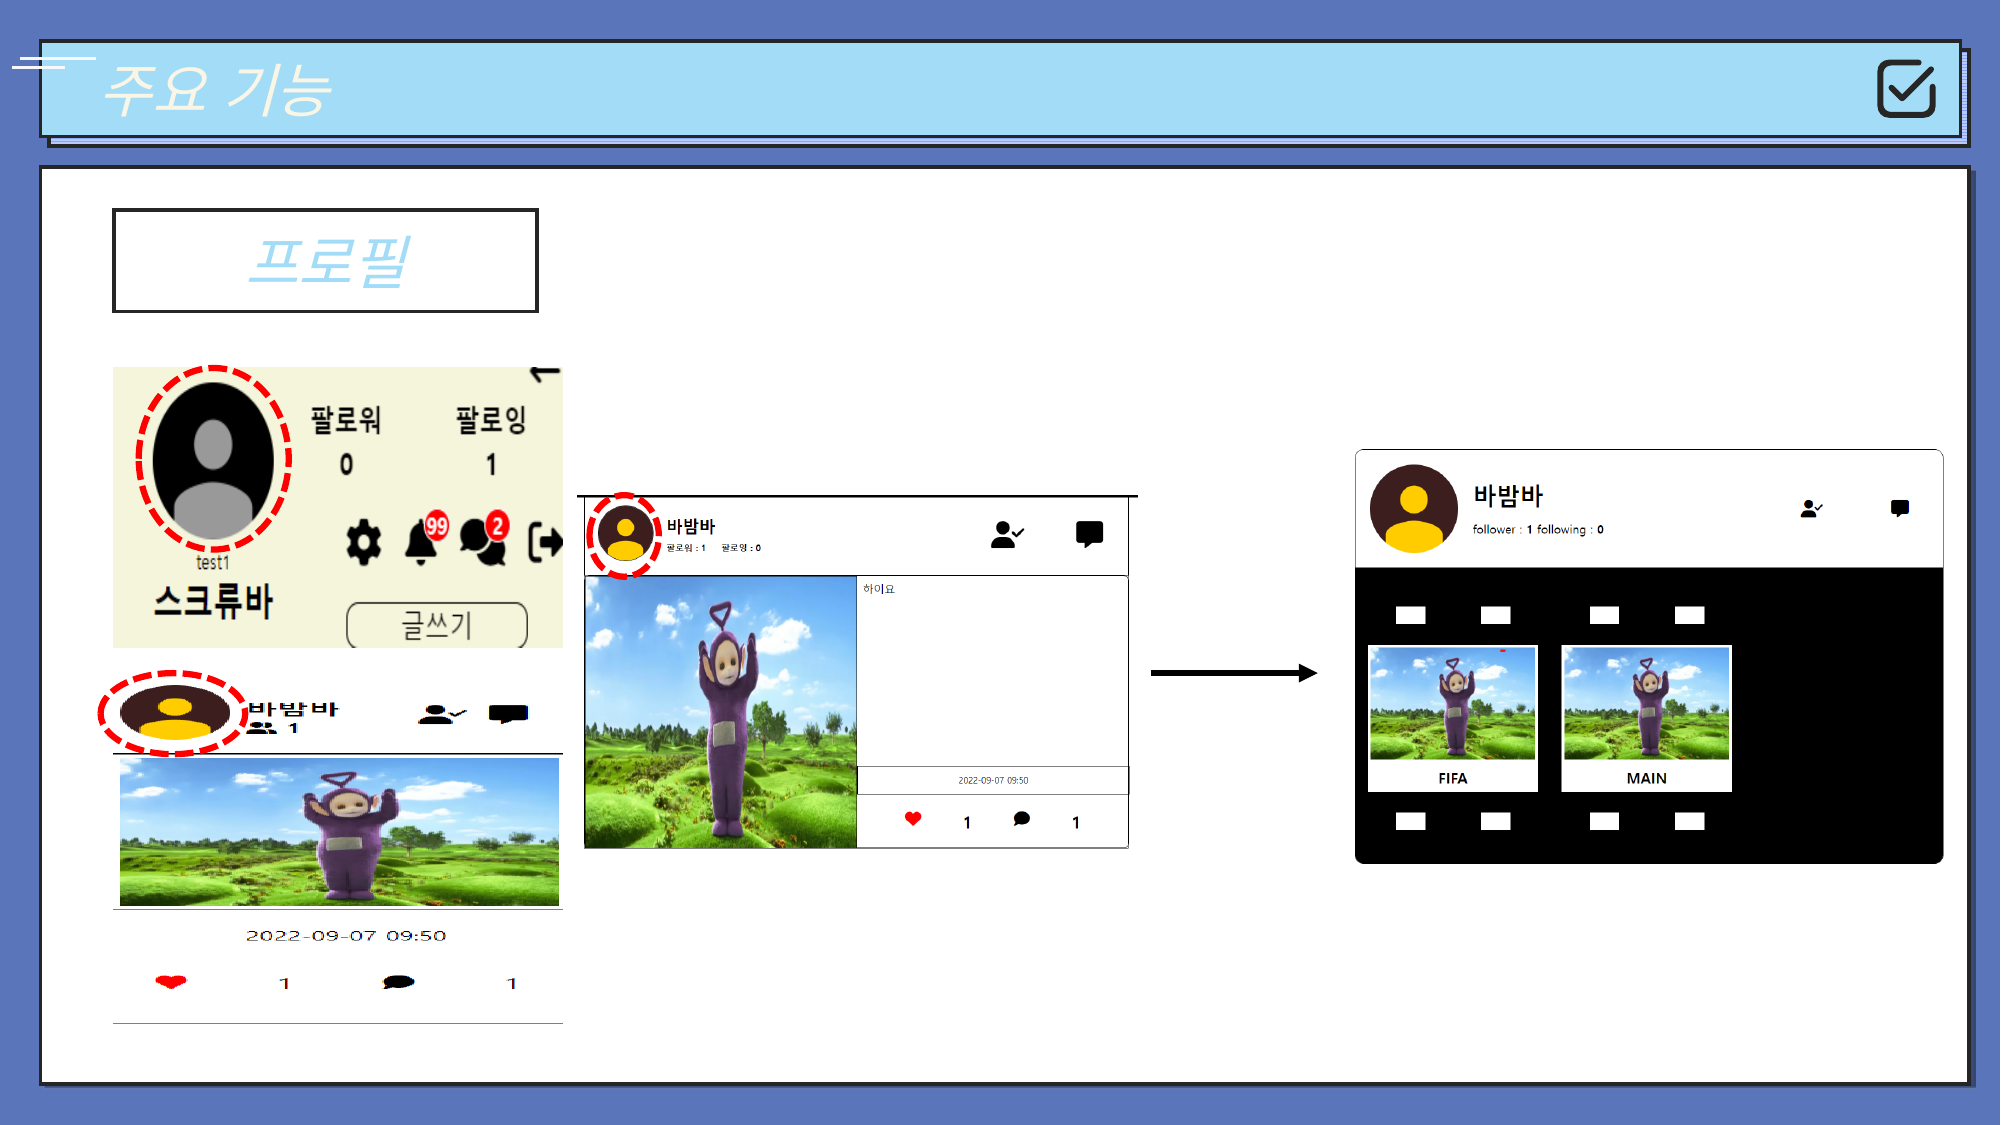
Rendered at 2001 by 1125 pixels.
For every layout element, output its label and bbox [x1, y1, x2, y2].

picture [113, 678, 563, 1025]
text_box [11, 40, 1969, 1085]
picture [577, 495, 1138, 852]
picture [113, 367, 563, 648]
picture [1341, 449, 1949, 867]
